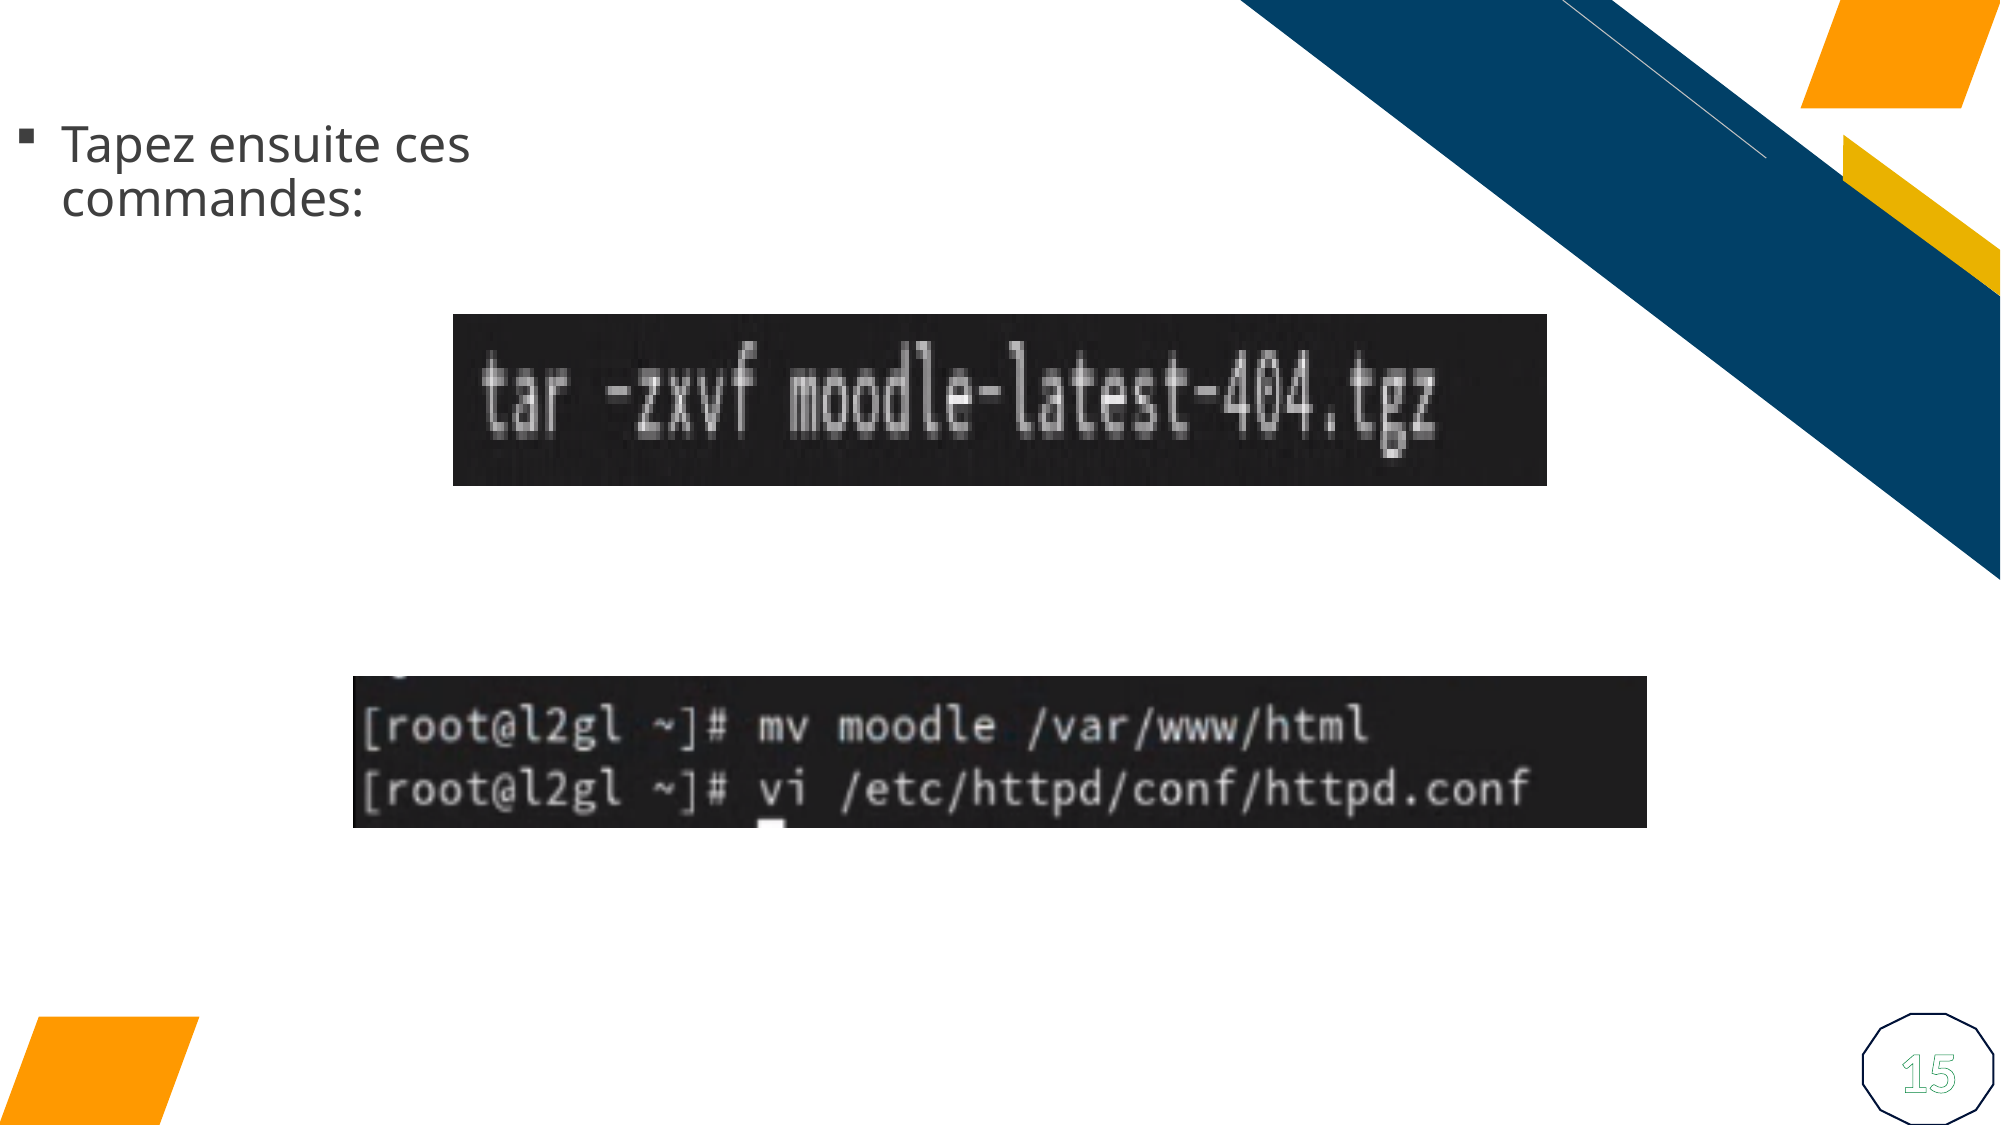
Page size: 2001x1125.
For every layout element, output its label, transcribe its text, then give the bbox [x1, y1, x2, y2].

picture [453, 314, 1547, 486]
title Tapez ensuite ces commandes: [0, 0, 780, 227]
text_box [1800, 0, 2000, 109]
text_box 15 [1861, 1012, 1995, 1125]
text_box [0, 1016, 200, 1125]
picture [353, 676, 1647, 828]
